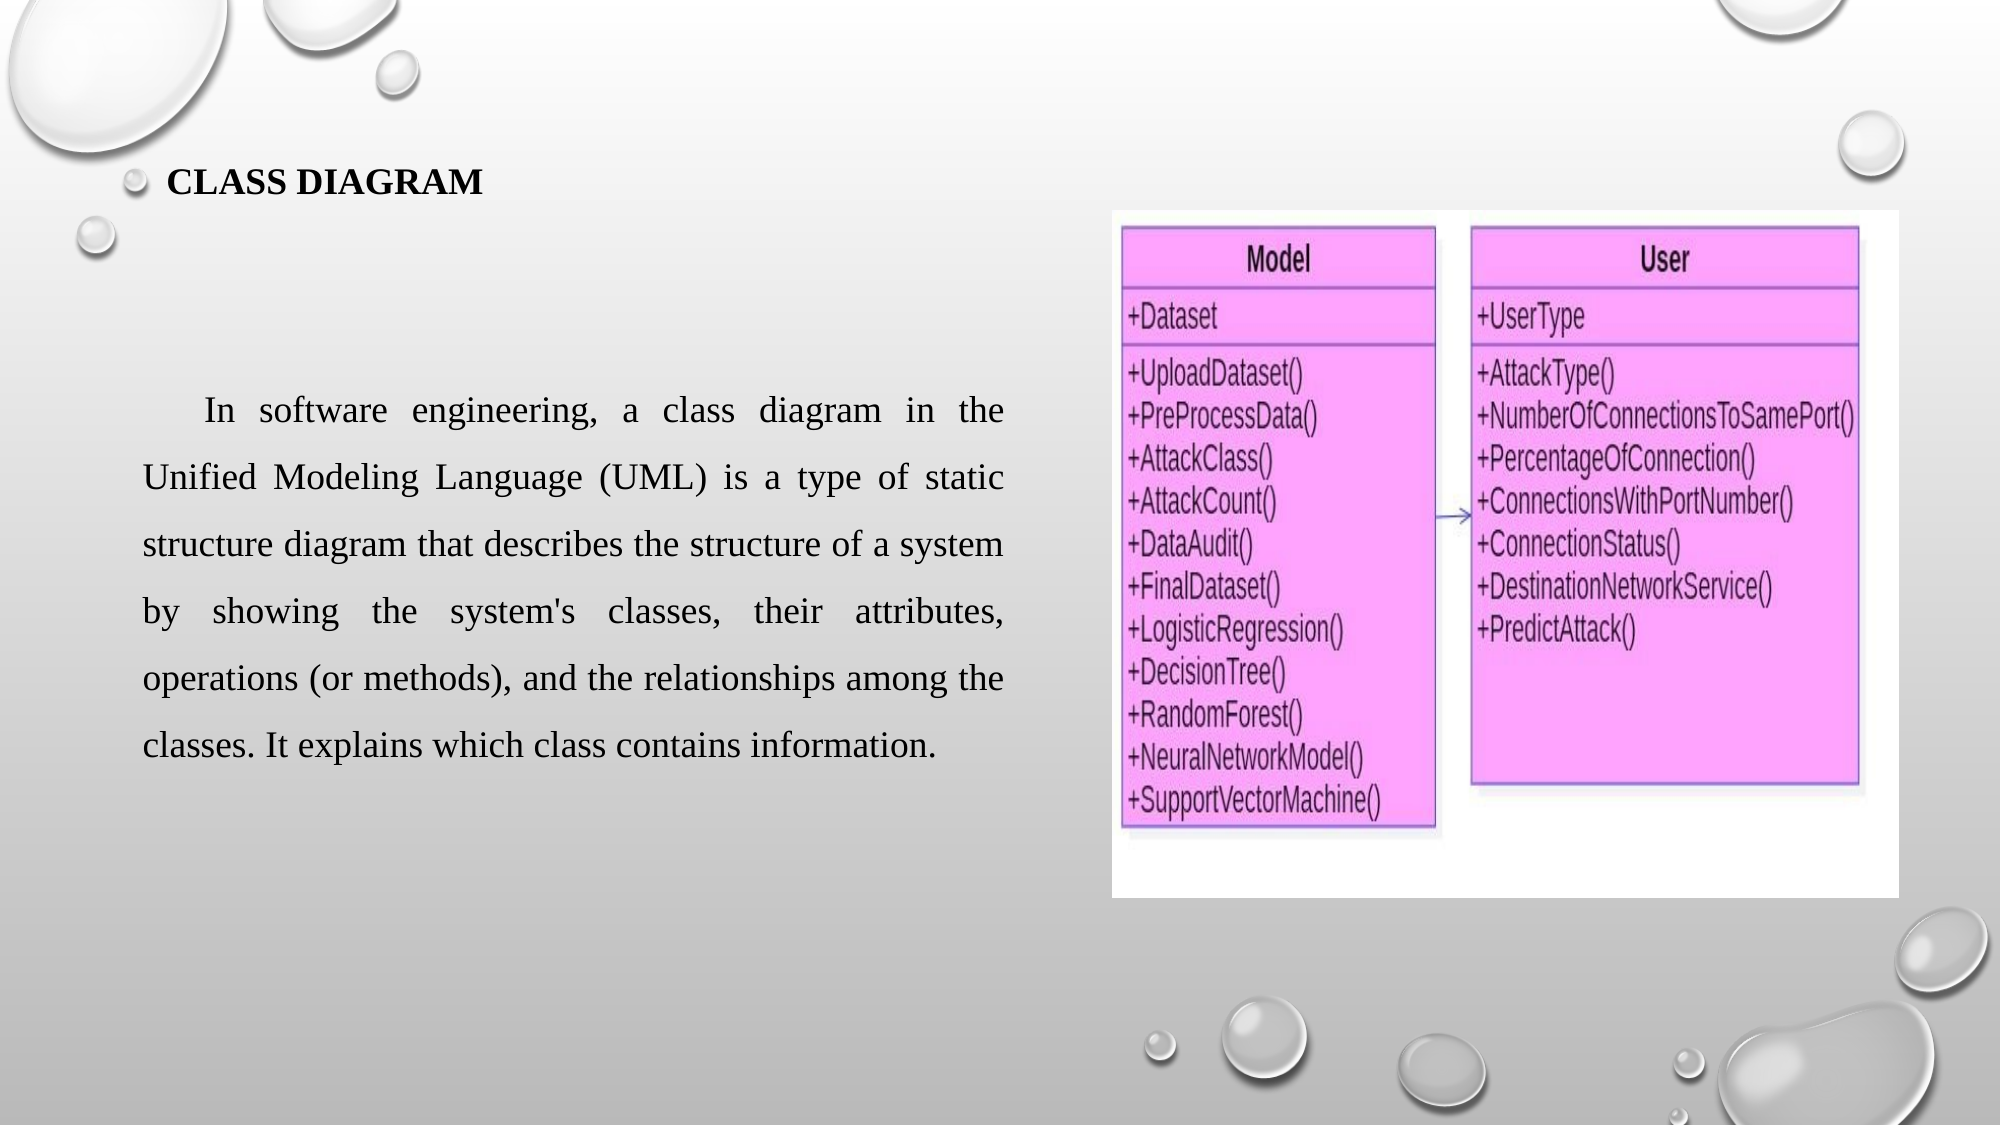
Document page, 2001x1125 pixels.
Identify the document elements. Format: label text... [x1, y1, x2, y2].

picture [0, 0, 2000, 1125]
text_box In software engineering, a class diagram in the Unified Modeling Language (UML) is a type of static structure diagram that describes the structure of a system by showing the system's classes, their attributes, operations (or methods), and the relationships among the classes. It explains which class contains information. [38, 355, 1039, 773]
text_box CLASS DIAGRAM [151, 149, 1152, 210]
